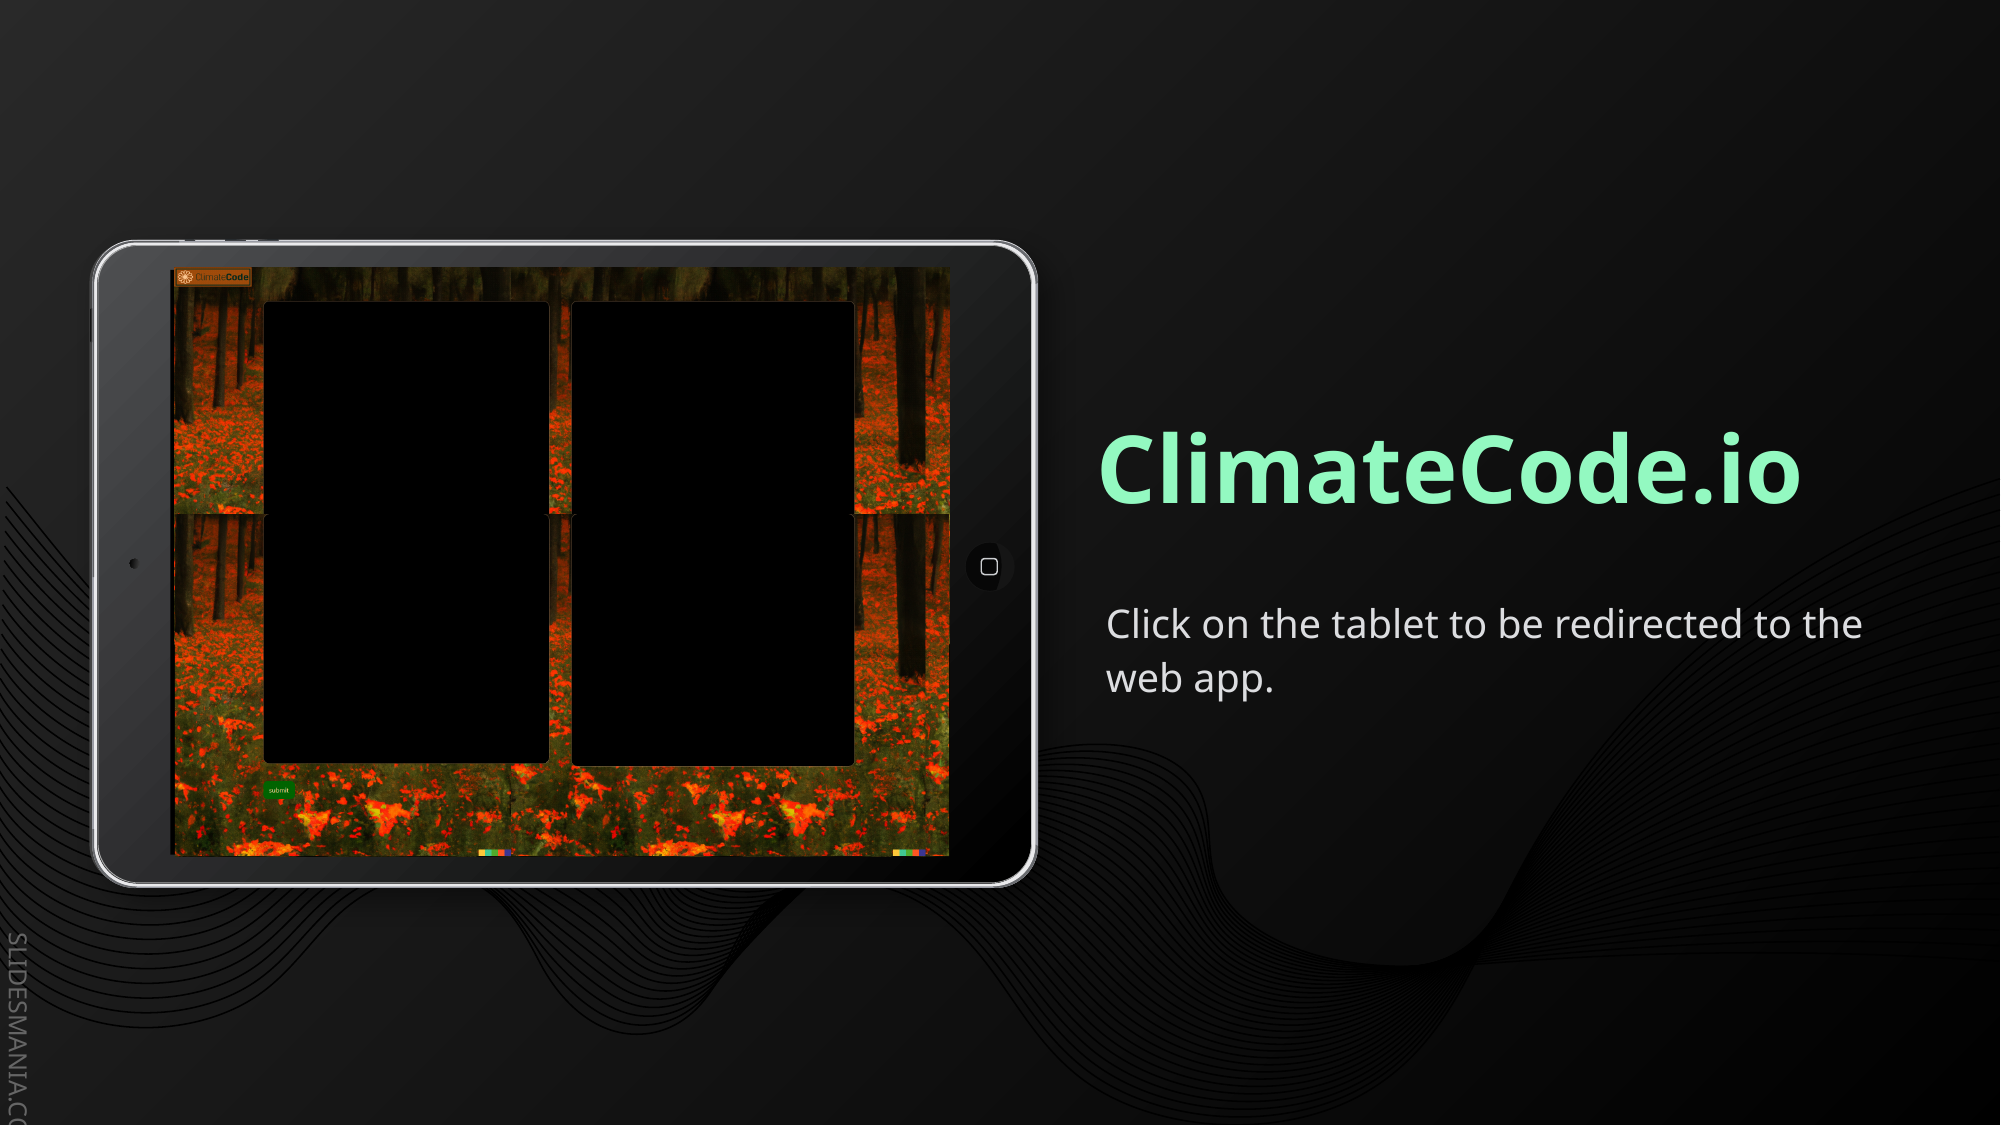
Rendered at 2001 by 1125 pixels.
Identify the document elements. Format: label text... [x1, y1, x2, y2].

picture [174, 267, 950, 858]
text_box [89, 238, 1039, 889]
title ClimateCode.io [1076, 389, 1992, 516]
list Click on the tablet to be redirected to the web app. [1085, 571, 1899, 851]
